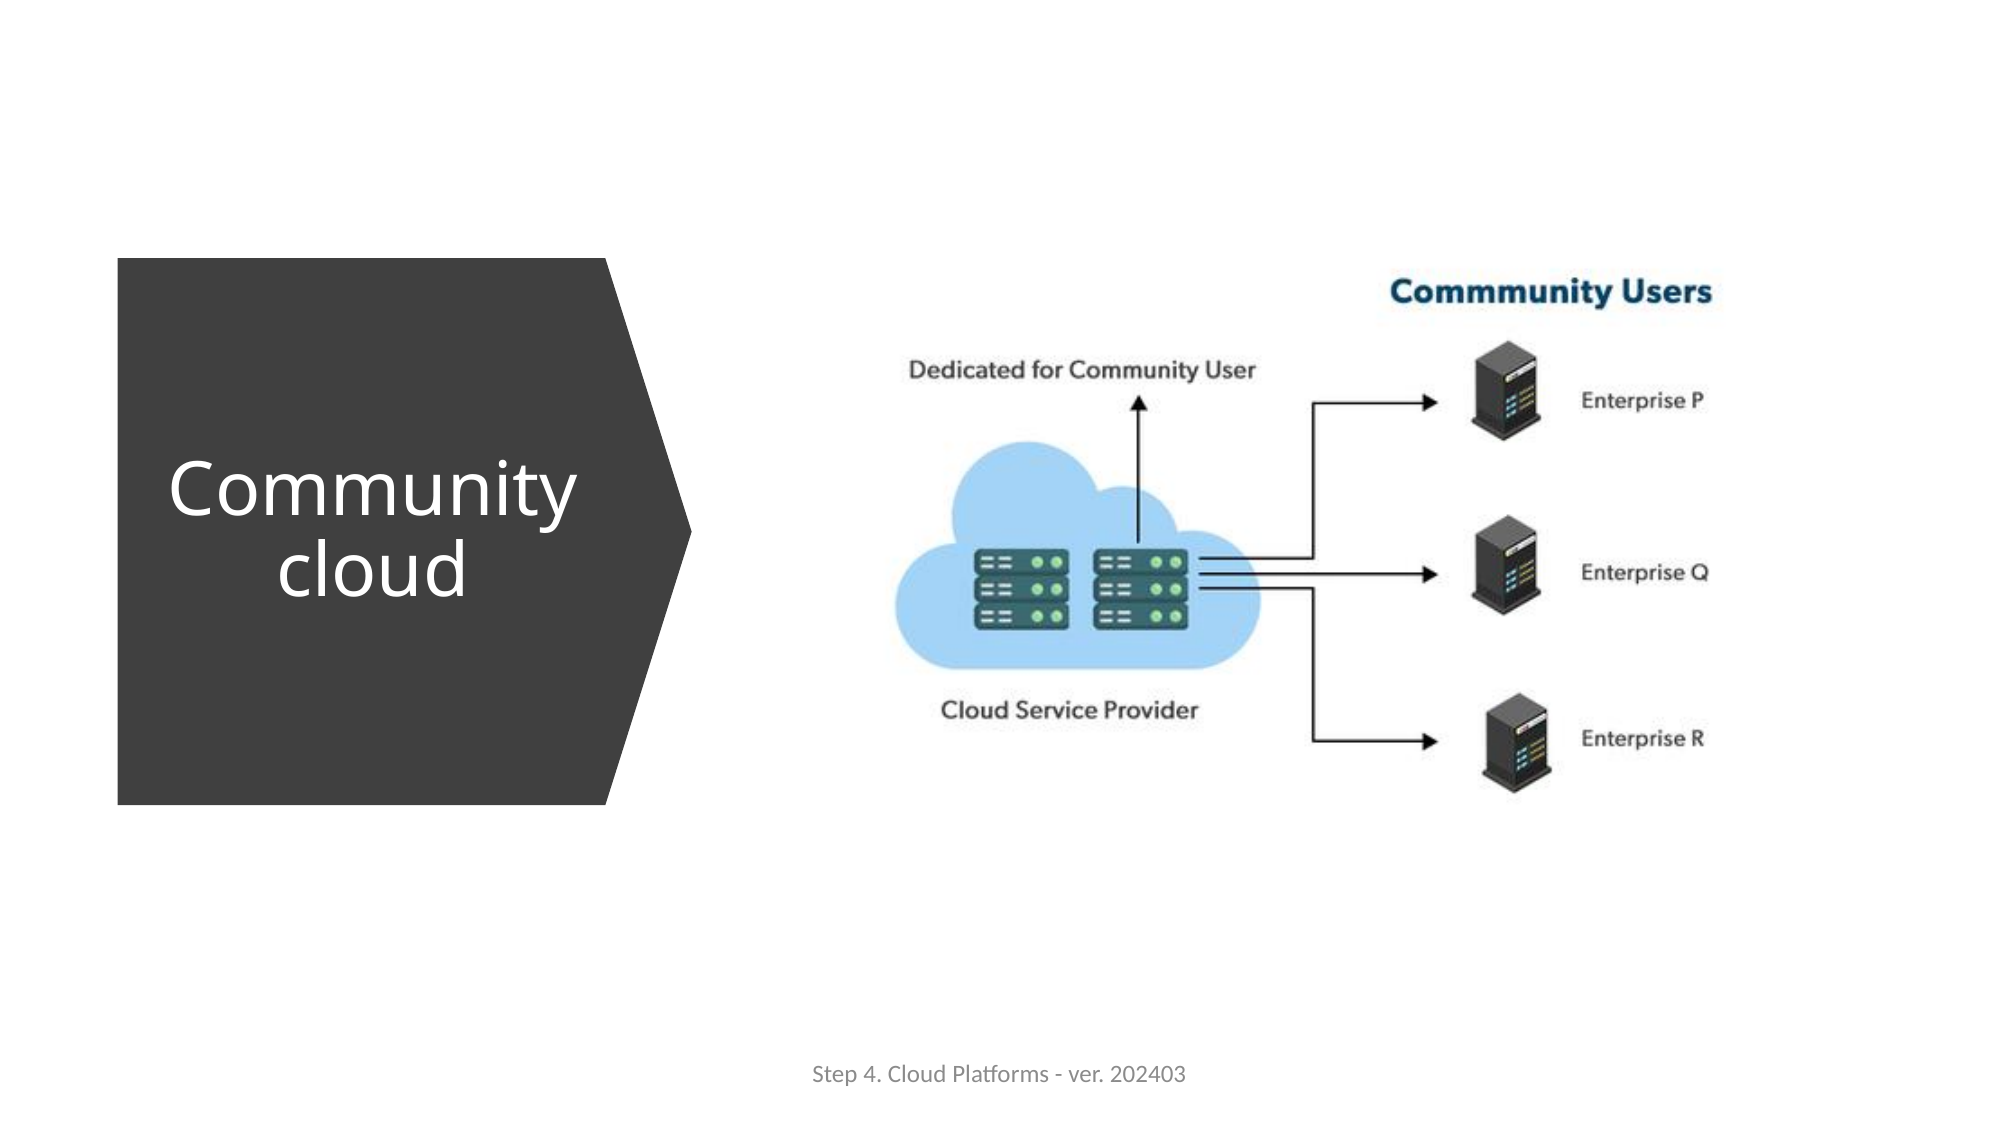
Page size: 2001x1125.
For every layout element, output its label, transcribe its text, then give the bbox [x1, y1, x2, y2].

text_box [116, 257, 693, 807]
title Community cloud [145, 322, 600, 741]
footer Step 4. Cloud Platforms - ver. 202403 [662, 1042, 1338, 1103]
picture [742, 240, 1933, 837]
